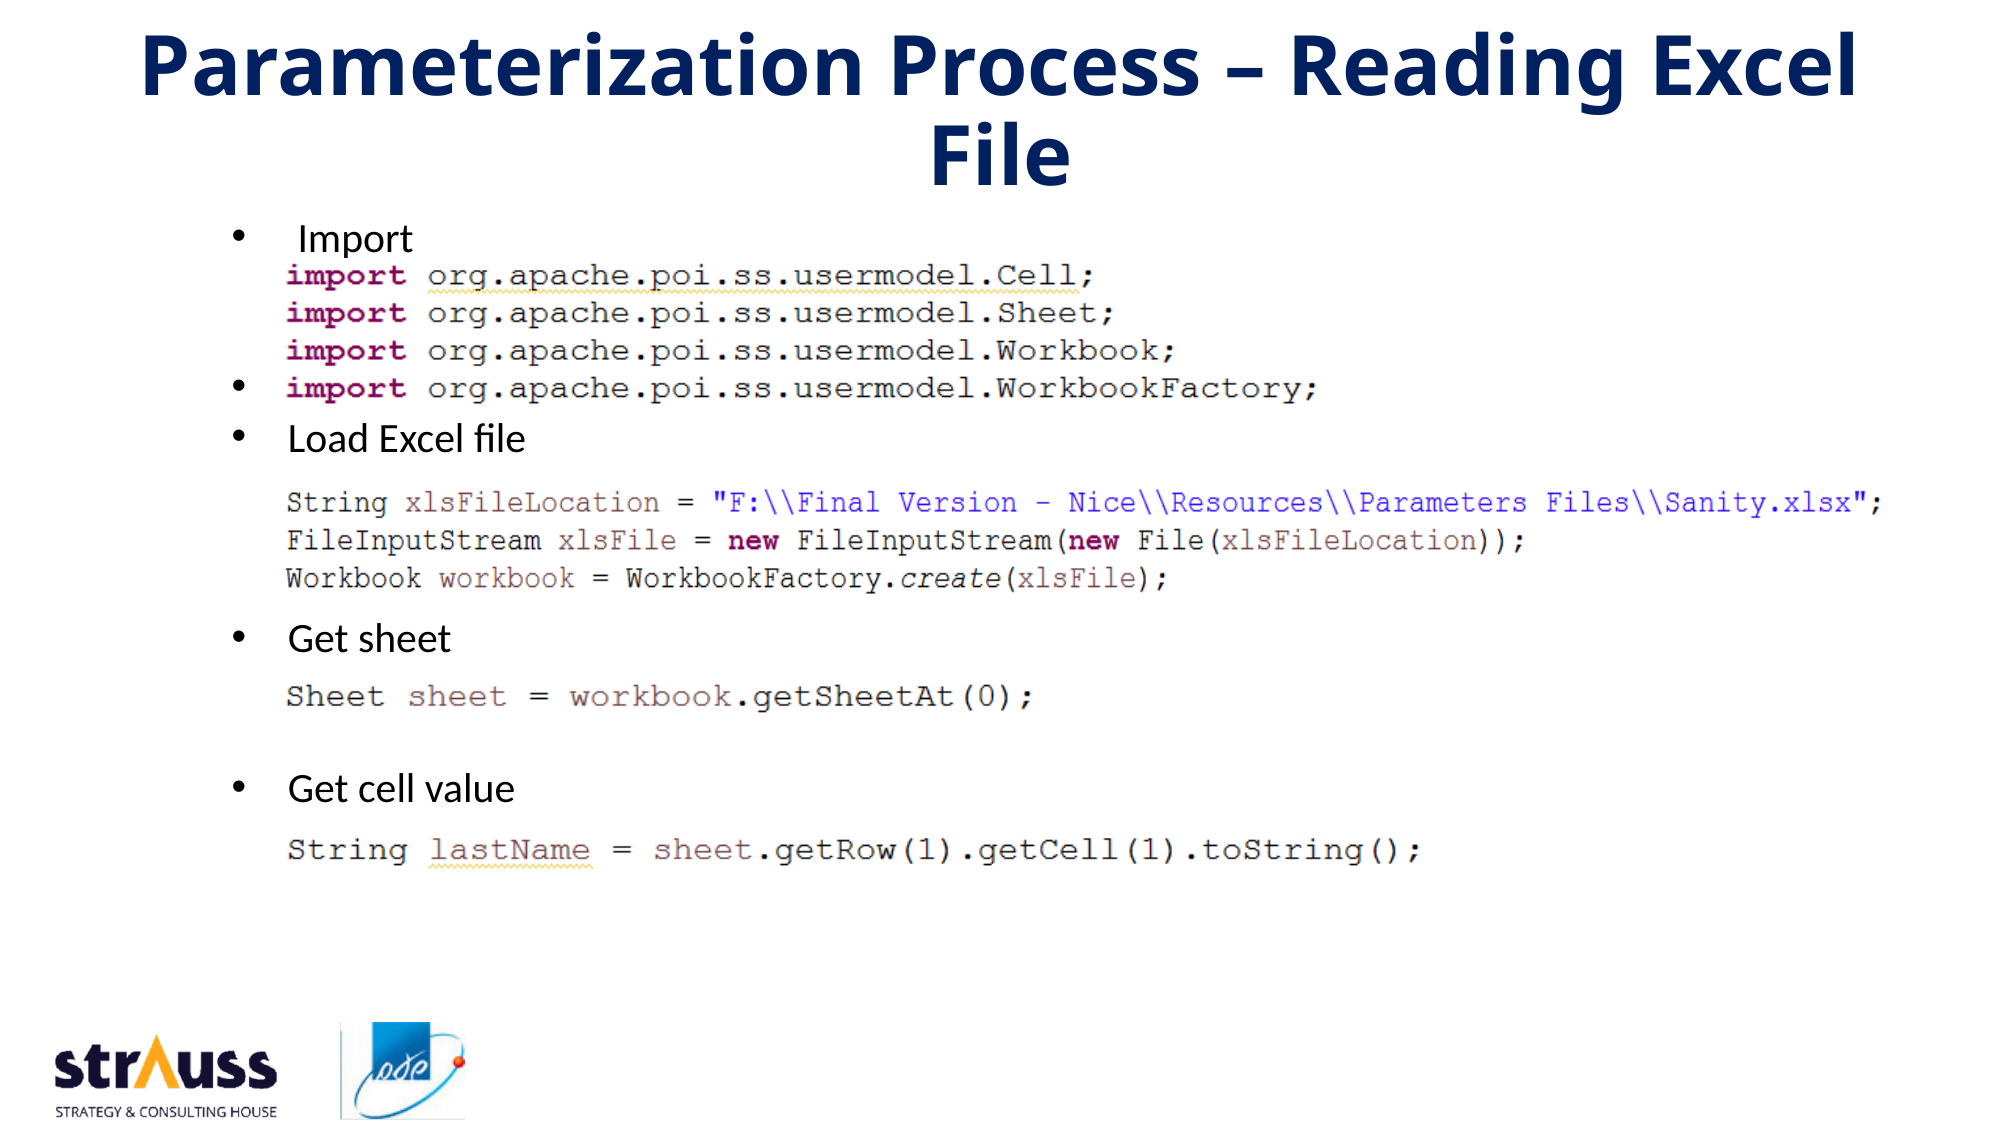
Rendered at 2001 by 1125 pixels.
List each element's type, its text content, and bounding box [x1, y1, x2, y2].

picture [46, 1026, 283, 1125]
text_box Import Load Excel file Get sheet Get cell value [216, 203, 1777, 818]
picture [339, 1022, 465, 1122]
picture [282, 485, 1892, 597]
picture [282, 258, 1330, 410]
picture [282, 677, 1039, 719]
text_box Parameterization Process – Reading Excel File [109, 16, 1891, 211]
picture [282, 829, 1430, 872]
